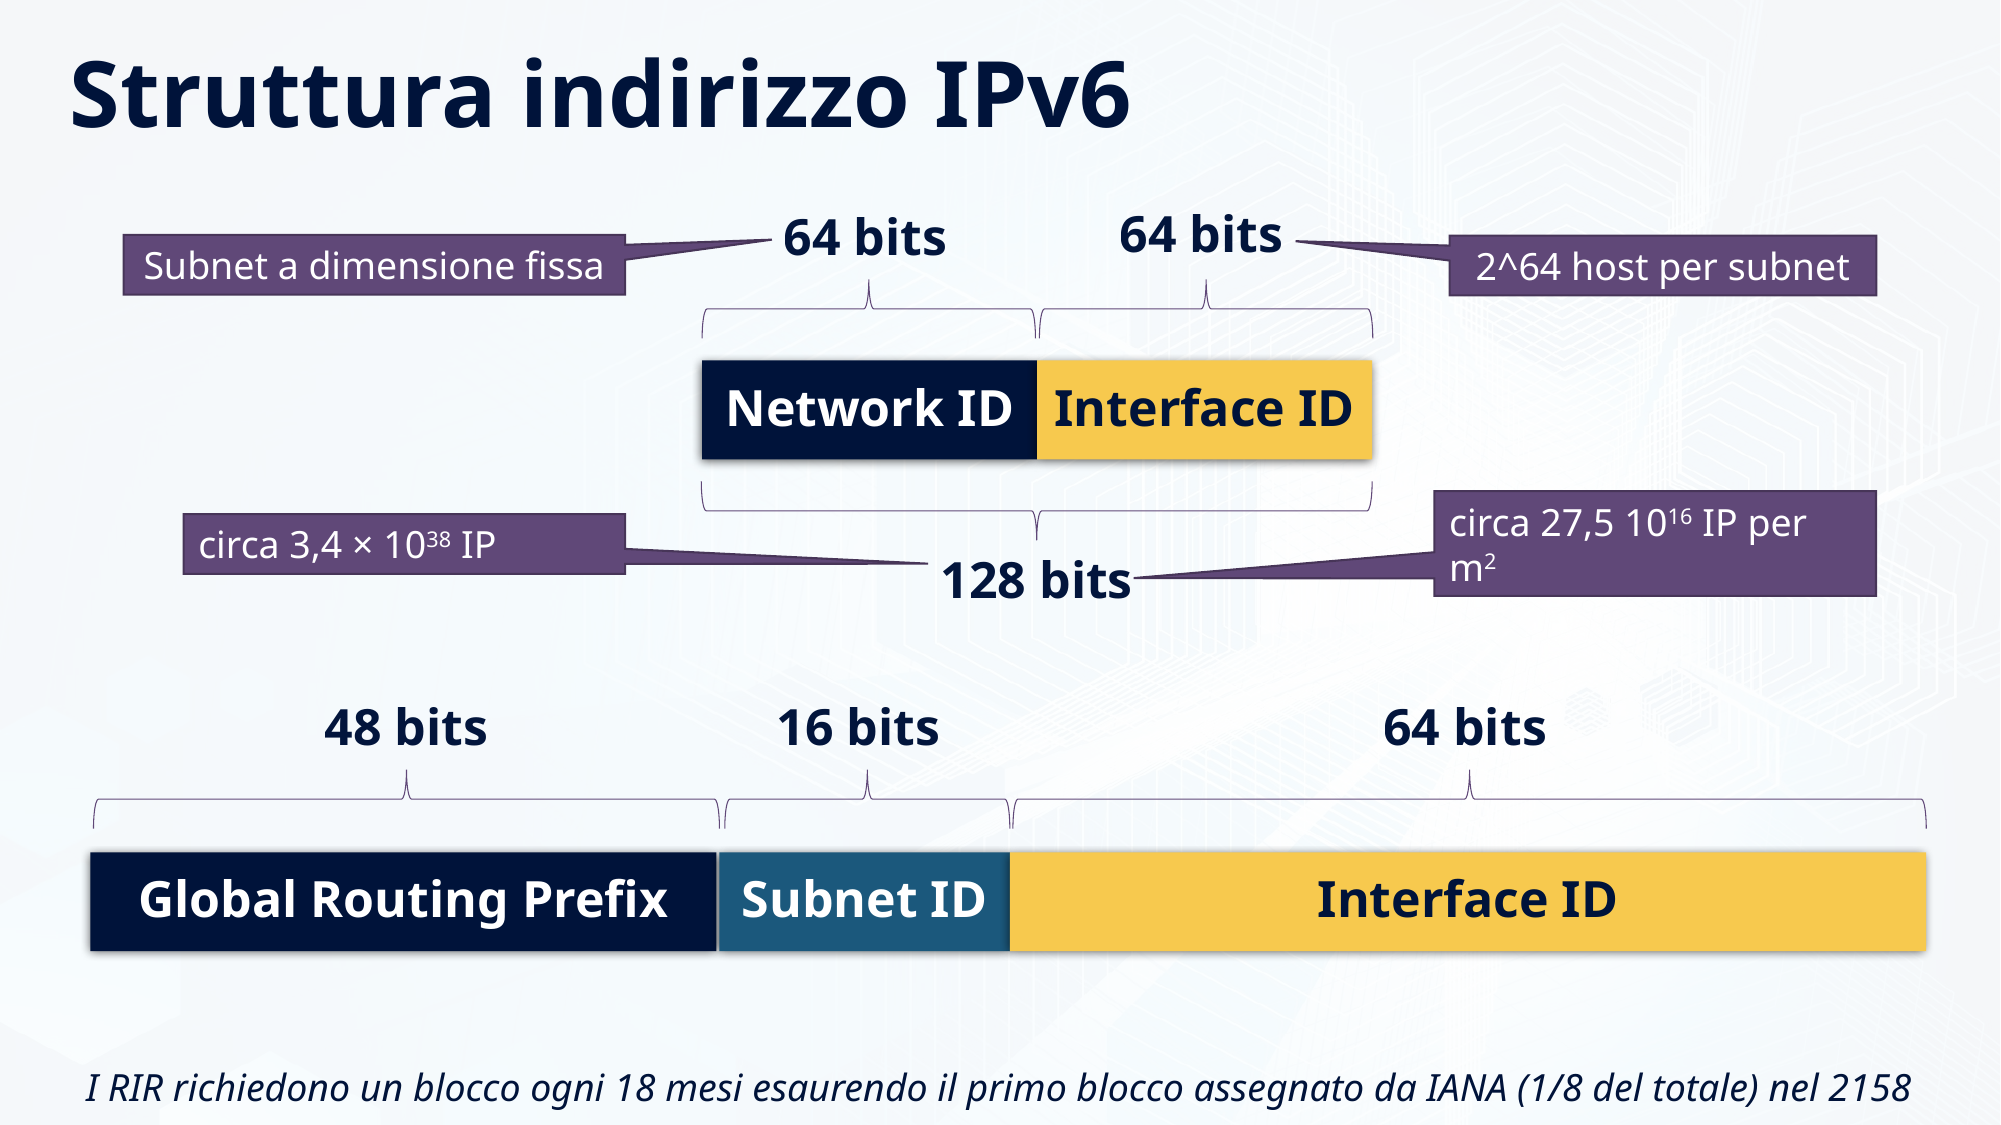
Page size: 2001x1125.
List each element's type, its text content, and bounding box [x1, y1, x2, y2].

text_box I RIR richiedono un blocco ogni 18 mesi esaurendo il primo blocco assegnato da IANA (1/8 del totale) nel 2158 [71, 1057, 1929, 1117]
title Struttura indirizzo IPv6 [55, 29, 1945, 166]
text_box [90, 687, 1927, 953]
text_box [123, 194, 1877, 626]
